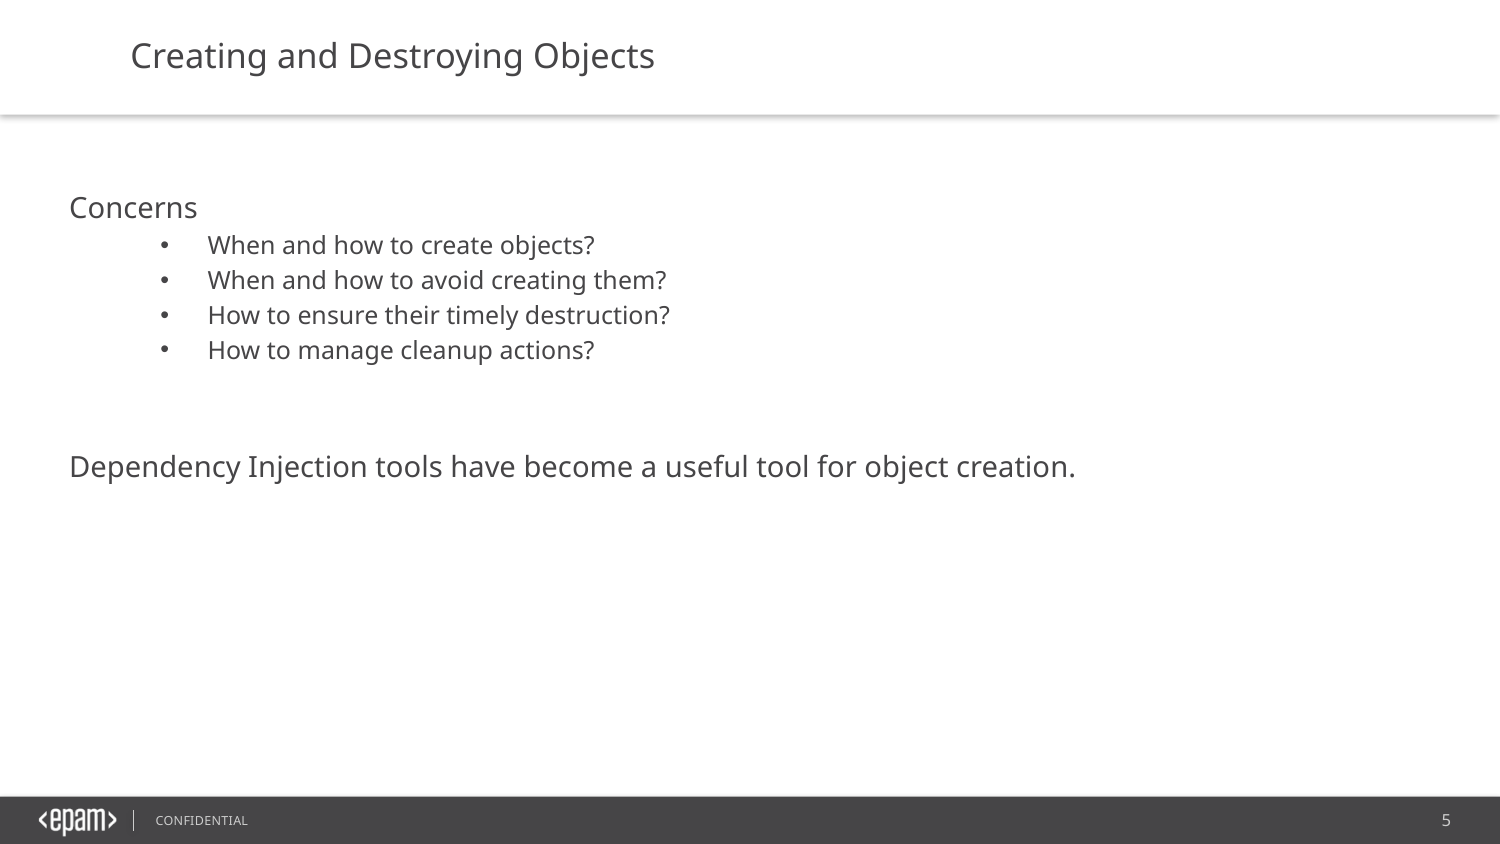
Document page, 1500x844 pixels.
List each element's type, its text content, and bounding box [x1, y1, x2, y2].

list Concerns When and how to create objects? When and how to avoid creating them? How to ensure their timely destruction? How to manage cleanup actions? Dependency Injection tools have become a useful tool for object creation. [57, 176, 1426, 732]
picture [38, 808, 117, 837]
list Creating and Destroying Objects [0, 0, 1500, 115]
